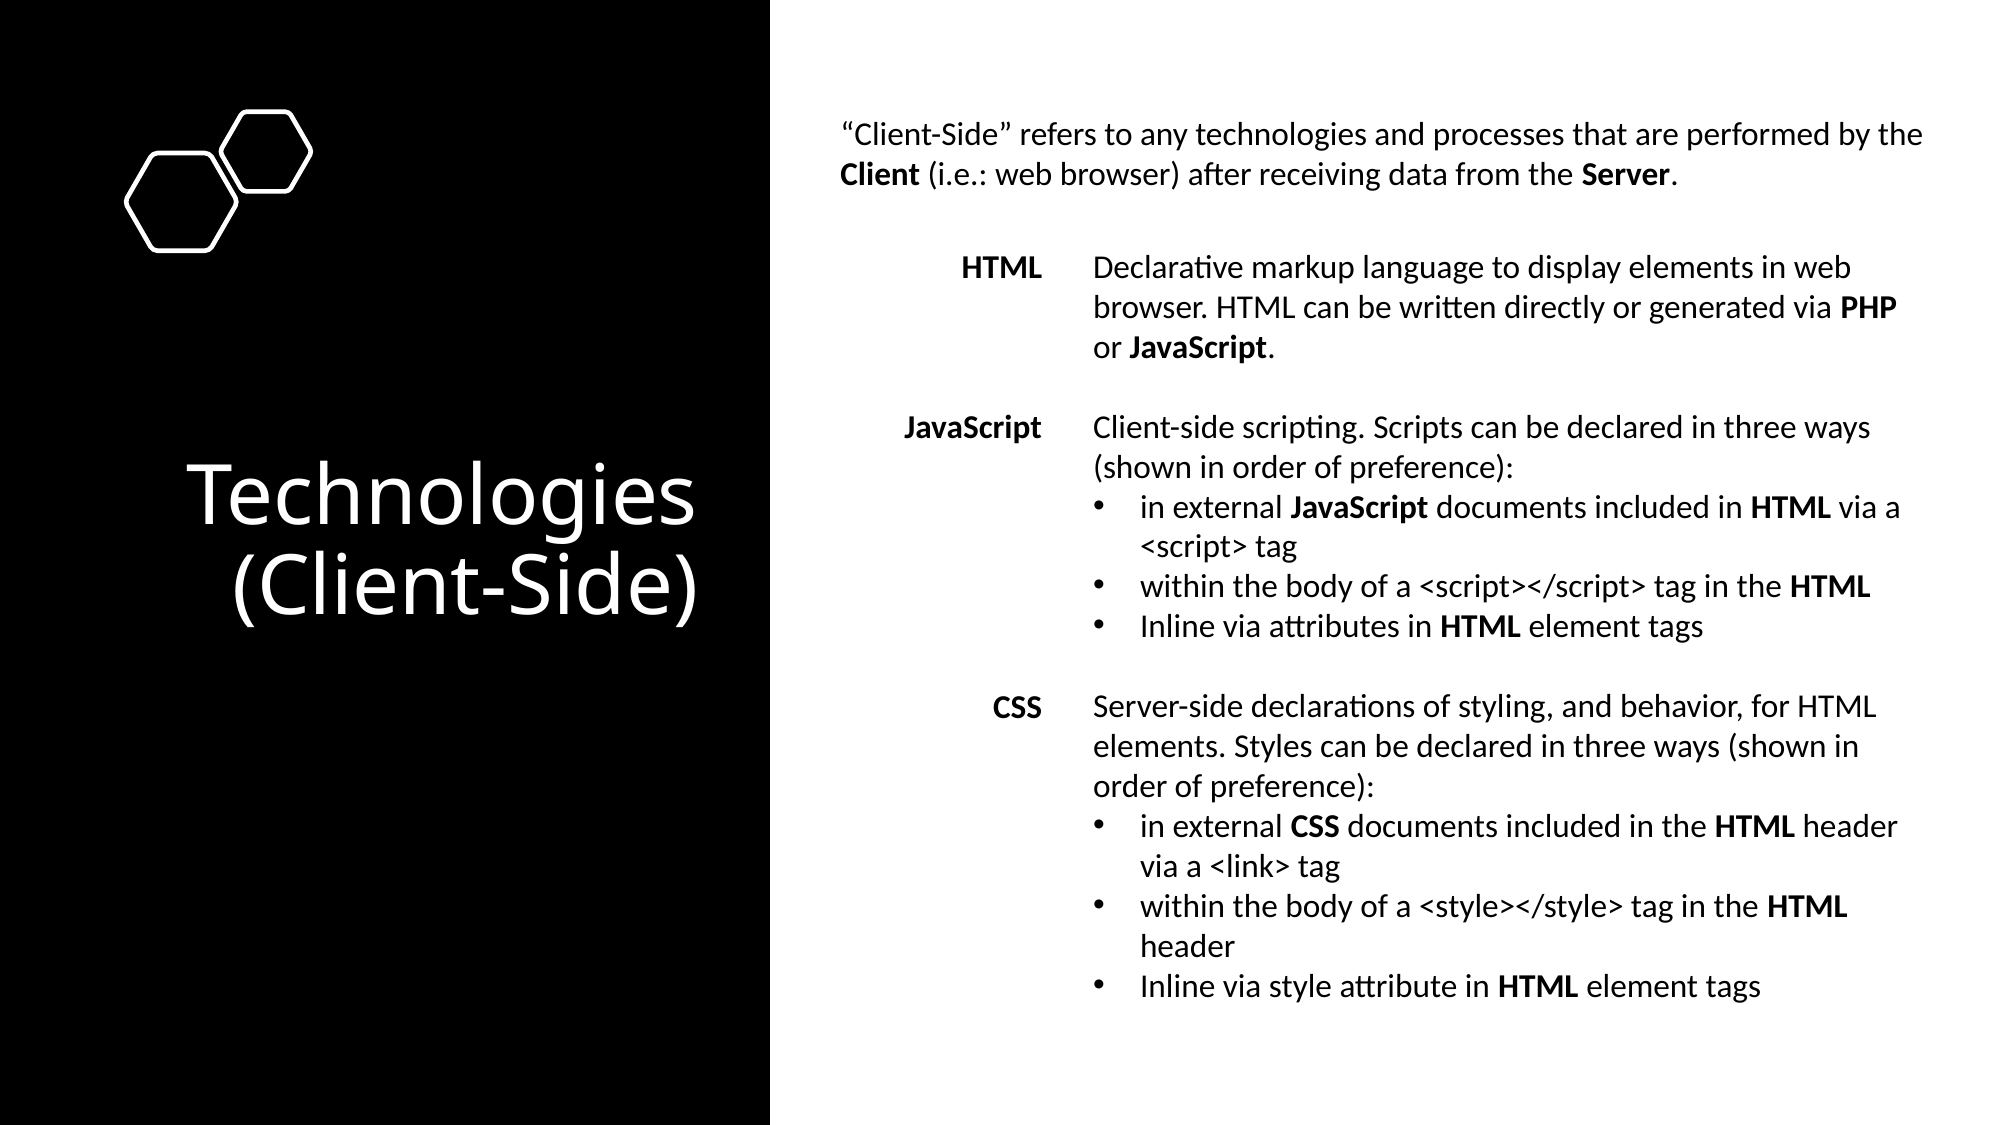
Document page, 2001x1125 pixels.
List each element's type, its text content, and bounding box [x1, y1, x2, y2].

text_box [125, 111, 311, 251]
title Technologies (Client-Side) [125, 191, 714, 894]
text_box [825, 104, 1946, 1021]
text_box [0, 0, 771, 1125]
text_box [771, 0, 2000, 1125]
